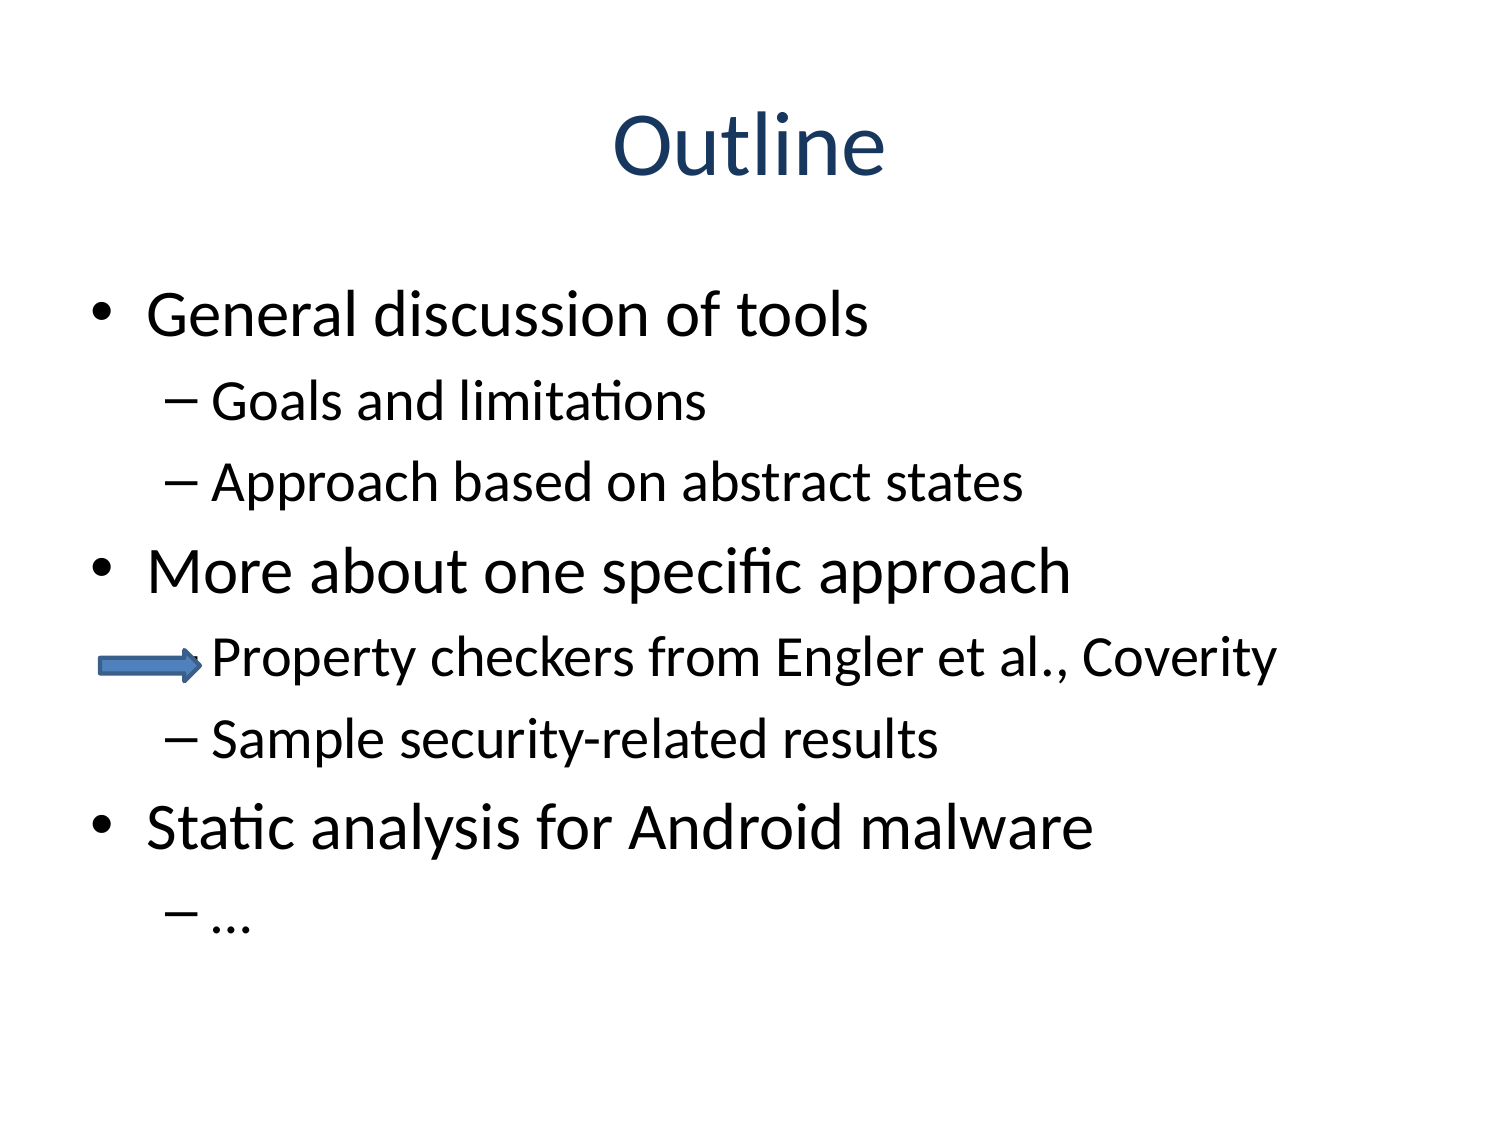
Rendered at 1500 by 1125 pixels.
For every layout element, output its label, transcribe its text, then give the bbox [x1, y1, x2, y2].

title Outline [75, 45, 1425, 233]
text_box [97, 648, 203, 684]
list General discussion of tools Goals and limitations Approach based on abstract states More about one specific approach Property checkers from Engler et al., Coverity Sample security-related results Static analysis for Android malware … [75, 262, 1425, 1005]
